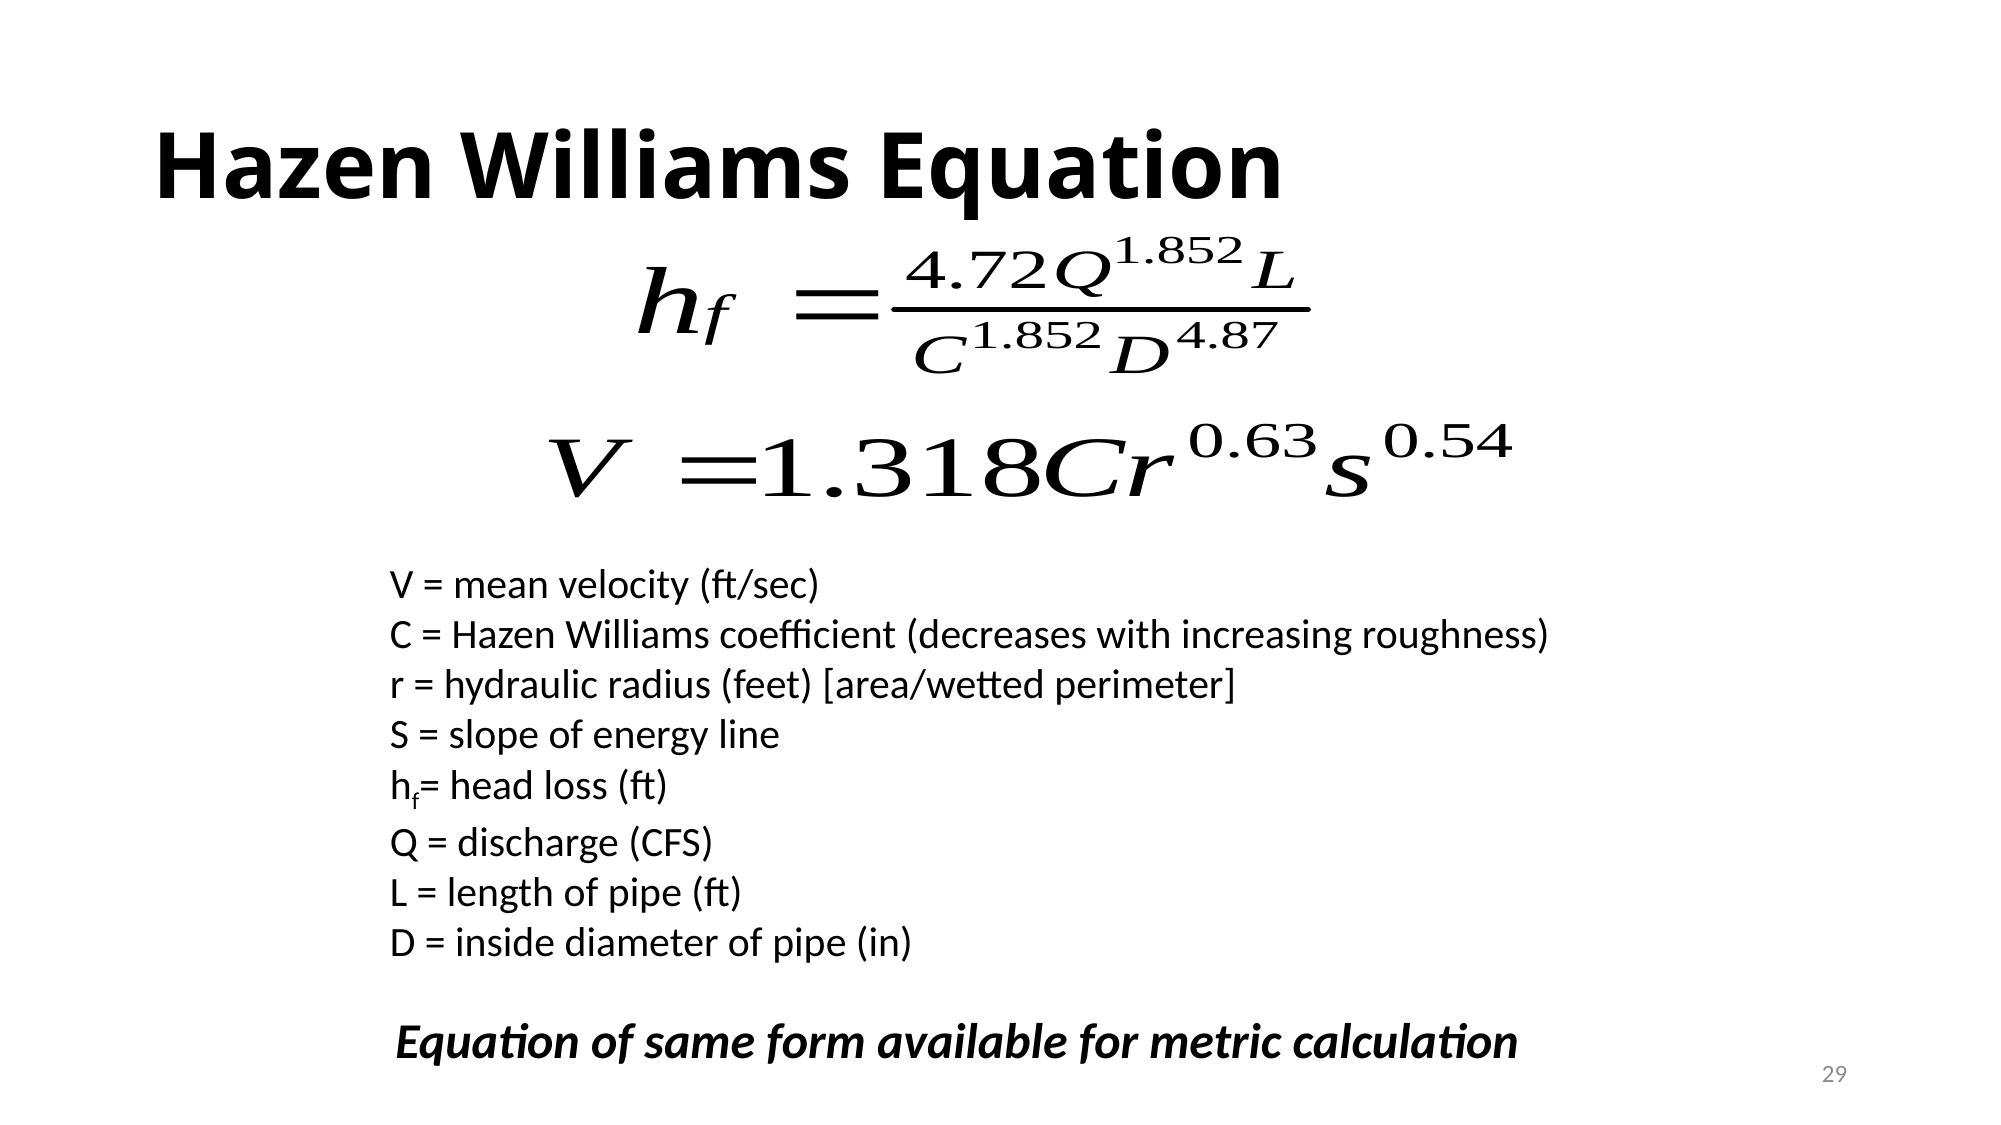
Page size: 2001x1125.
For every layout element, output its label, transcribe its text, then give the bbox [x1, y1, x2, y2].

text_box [612, 214, 1334, 461]
text_box V = mean velocity (ft/sec) C = Hazen Williams coefficient (decreases with increasing roughness) r = hydraulic radius (feet) [area/wetted perimeter] S = slope of energy line hf= head loss (ft) Q = discharge (CFS) L = length of pipe (ft) D = inside diameter of pipe (in) [375, 549, 1700, 972]
text_box Equation of same form available for metric calculation [380, 1001, 1535, 1077]
title Hazen Williams Equation [137, 59, 1863, 278]
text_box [534, 402, 1541, 518]
slide_number 29 [1412, 1042, 1863, 1103]
